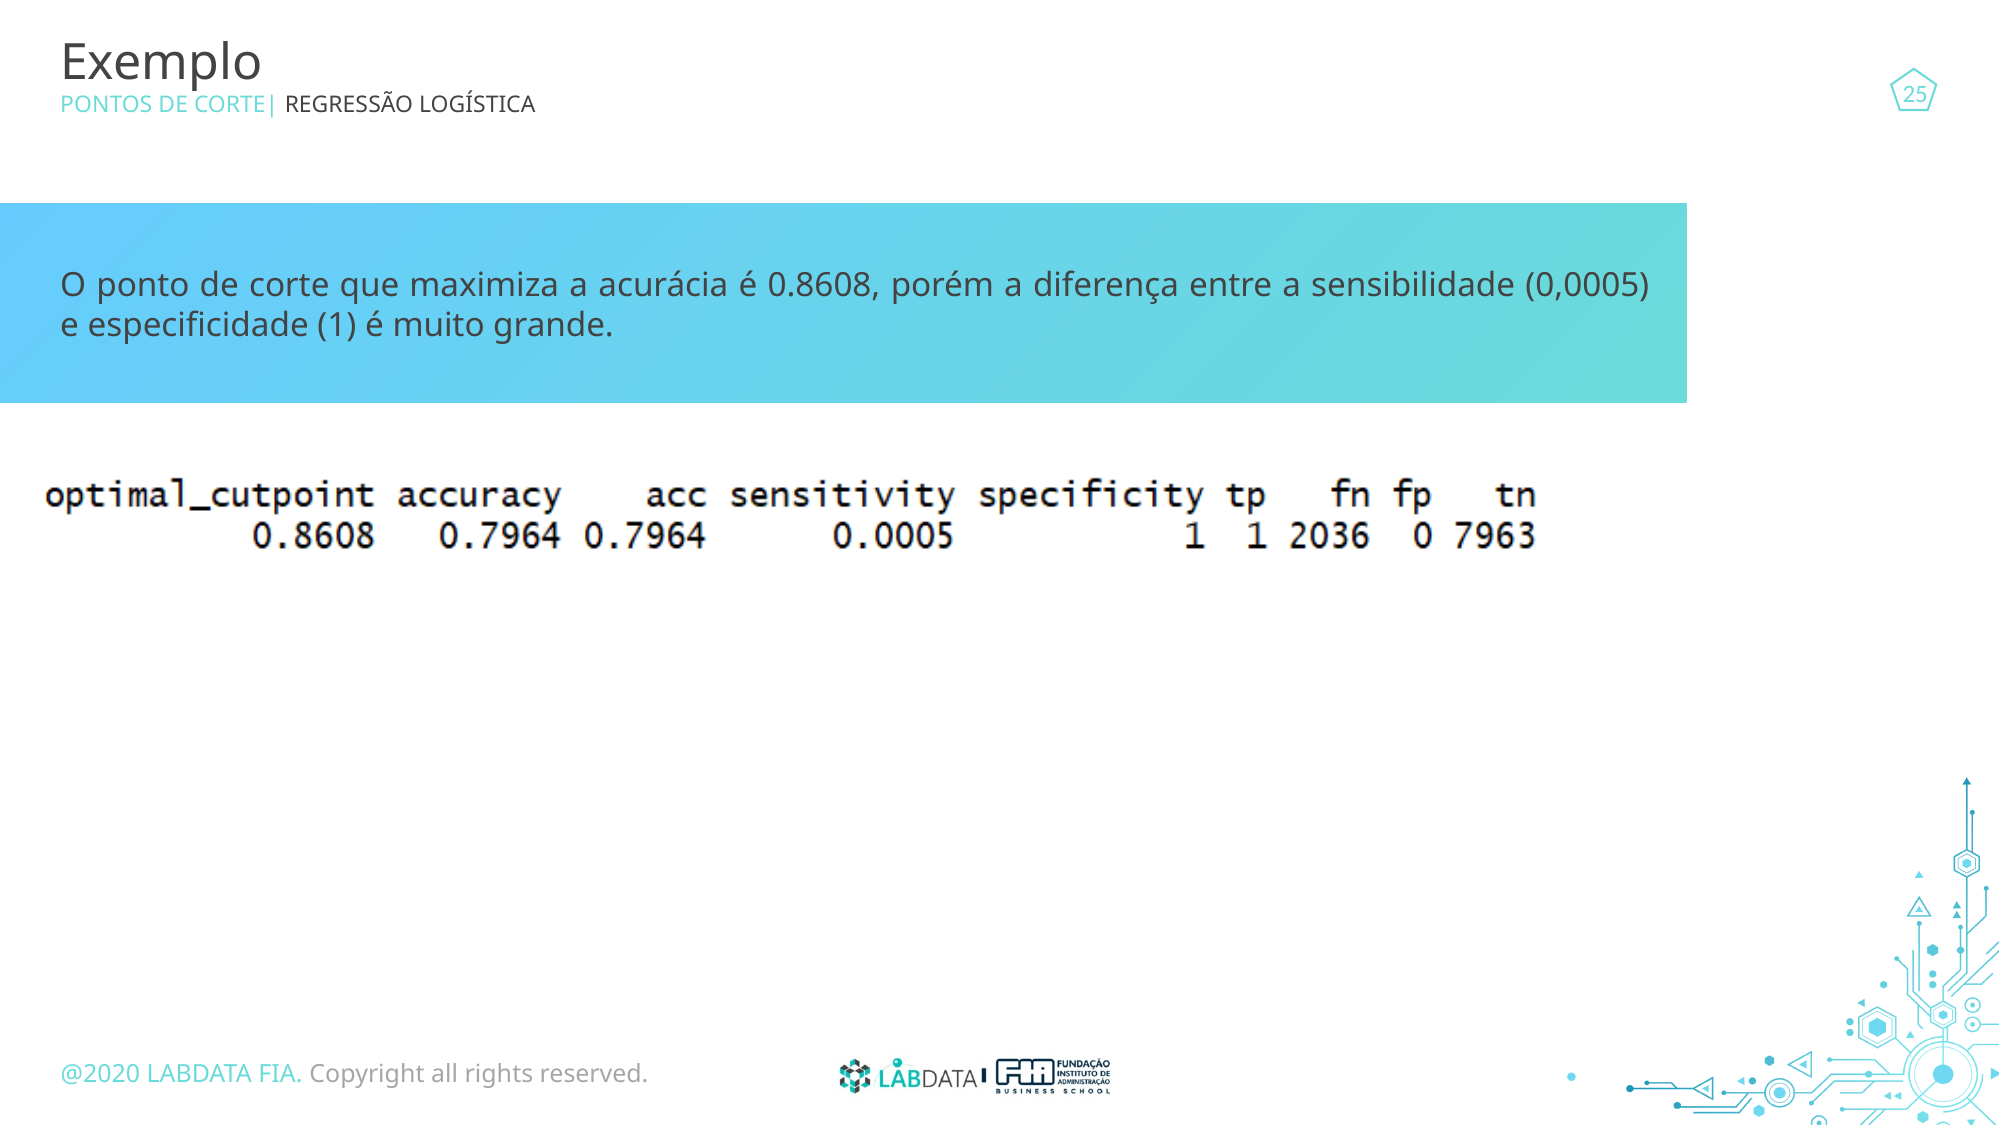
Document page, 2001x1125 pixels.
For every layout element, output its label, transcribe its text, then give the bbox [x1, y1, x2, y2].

picture [30, 454, 1641, 581]
picture [1567, 777, 1999, 1125]
slide_number @2020 LABDATA FIA. Copyright all rights reserved. [45, 1042, 721, 1103]
text_box [1890, 67, 1938, 112]
picture [835, 1046, 1116, 1101]
text_box 25 [1873, 62, 1943, 123]
text_box O ponto de corte que maximiza a acurácia é 0.8608, porém a diferença entre a sensibilidade (0,0005) e especificidade (1) é muito grande. [45, 255, 1667, 350]
text_box Exemplo PONTOS DE CORTE| REGRESSÃO LOGÍSTICA [45, 14, 1132, 132]
text_box [0, 203, 1687, 404]
